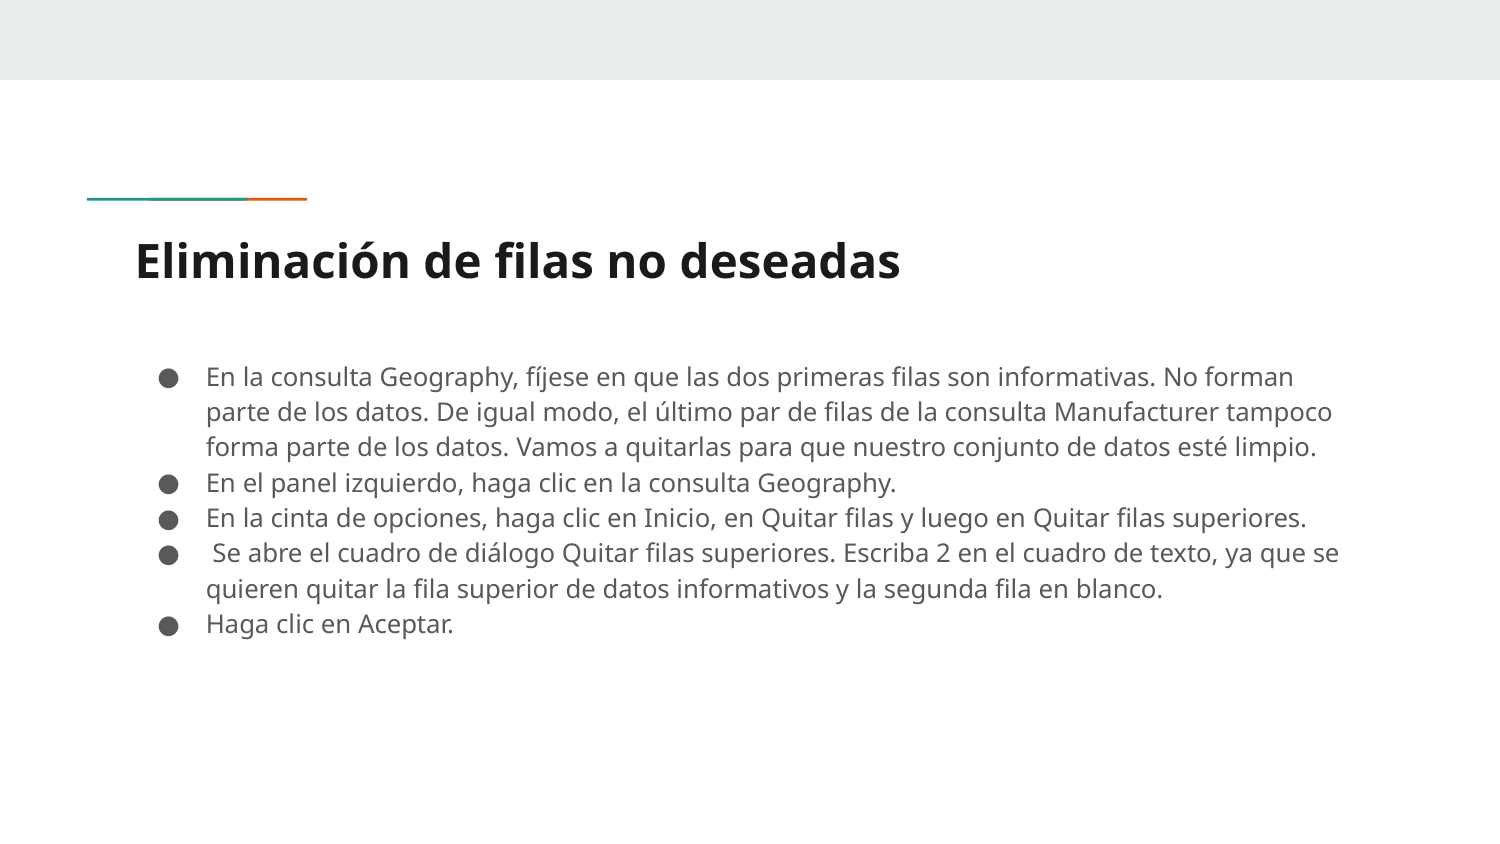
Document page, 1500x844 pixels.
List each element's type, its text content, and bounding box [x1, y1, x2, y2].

title Eliminación de filas no deseadas [119, 216, 1381, 305]
list En la consulta Geography, fíjese en que las dos primeras filas son informativas. No forman parte de los datos. De igual modo, el último par de filas de la consulta Manufacturer tampoco forma parte de los datos. Vamos a quitarlas para que nuestro conjunto de datos esté limpio. En el panel izquierdo, haga clic en la consulta Geography. En la cinta de opciones, haga clic en Inicio, en Quitar filas y luego en Quitar filas superiores. Se abre el cuadro de diálogo Quitar filas superiores. Escriba 2 en el cuadro de texto, ya que se quieren quitar la fila superior de datos informativos y la segunda fila en blanco. Haga clic en Aceptar. [119, 341, 1381, 712]
